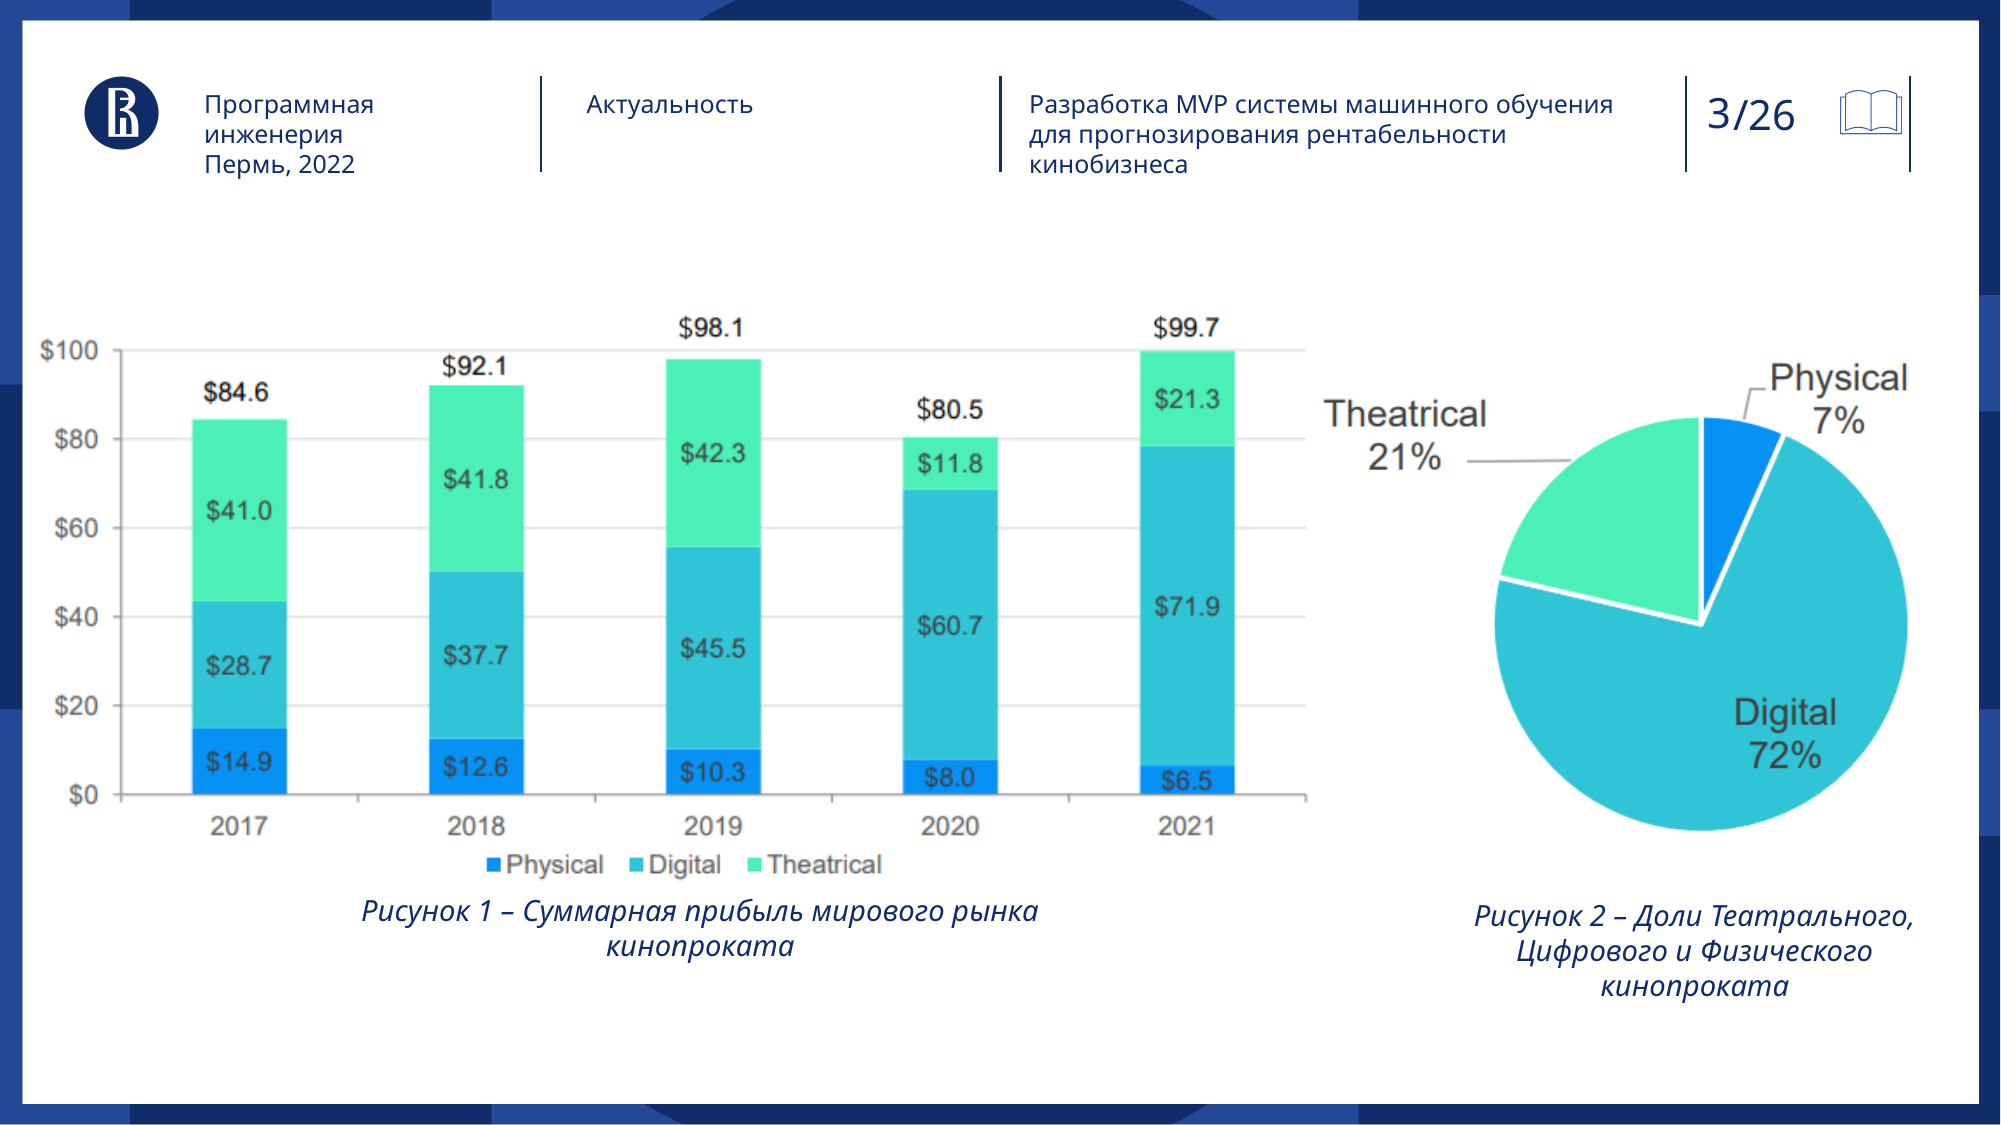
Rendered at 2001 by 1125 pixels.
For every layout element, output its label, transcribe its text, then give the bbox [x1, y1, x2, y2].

text_box /26 [1733, 88, 1832, 156]
list Разработка MVP системы машинного обучения для прогнозирования рентабельности кинобизнеса [1029, 88, 1657, 156]
picture [0, 0, 2001, 1125]
list Актуальность [586, 88, 927, 156]
list Программная инженерия Пермь, 2022 [204, 88, 500, 157]
text_box Рисунок 1 – Суммарная прибыль мирового рынка кинопроката [264, 886, 1136, 970]
text_box Рисунок 2 – Доли Театрального, Цифрового и Физического кинопроката [1449, 890, 1941, 1010]
